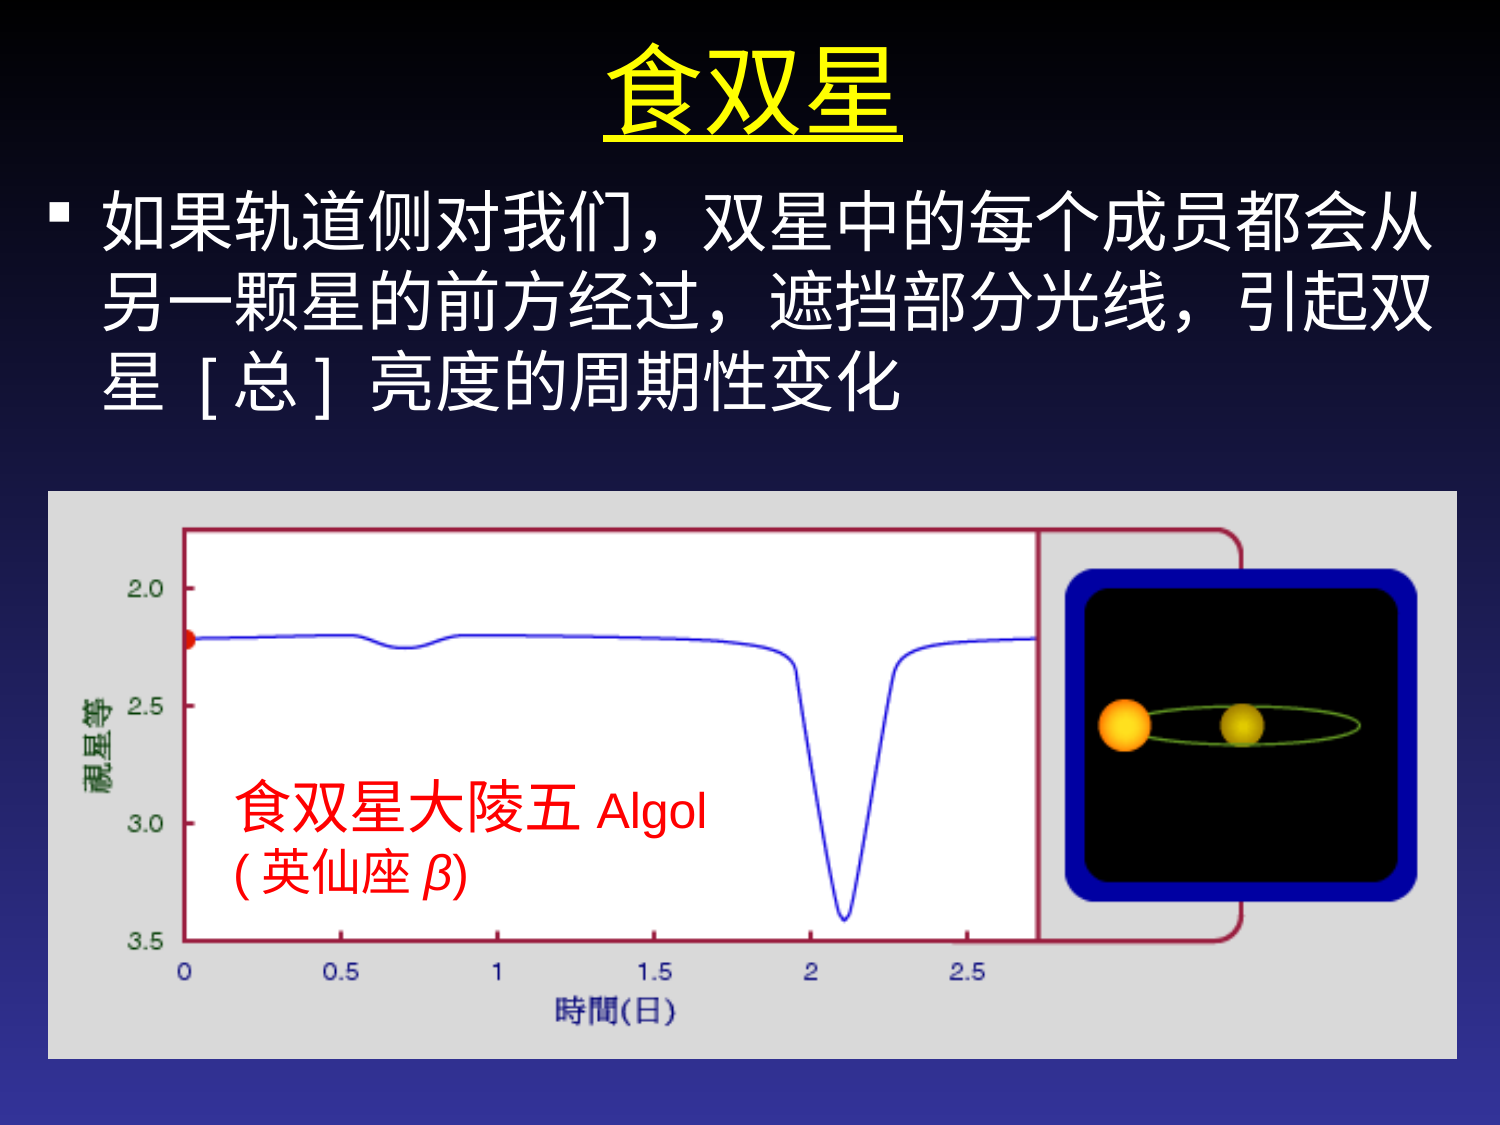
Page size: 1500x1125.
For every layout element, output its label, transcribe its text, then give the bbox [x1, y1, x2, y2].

picture [48, 491, 1457, 1059]
title 食双星 [53, 31, 1454, 144]
list 如果轨道侧对我们，双星中的每个成员都会从另一颗星的前方经过，遮挡部分光线，引起双星 [总] 亮度的周期性变化 [29, 172, 1467, 457]
